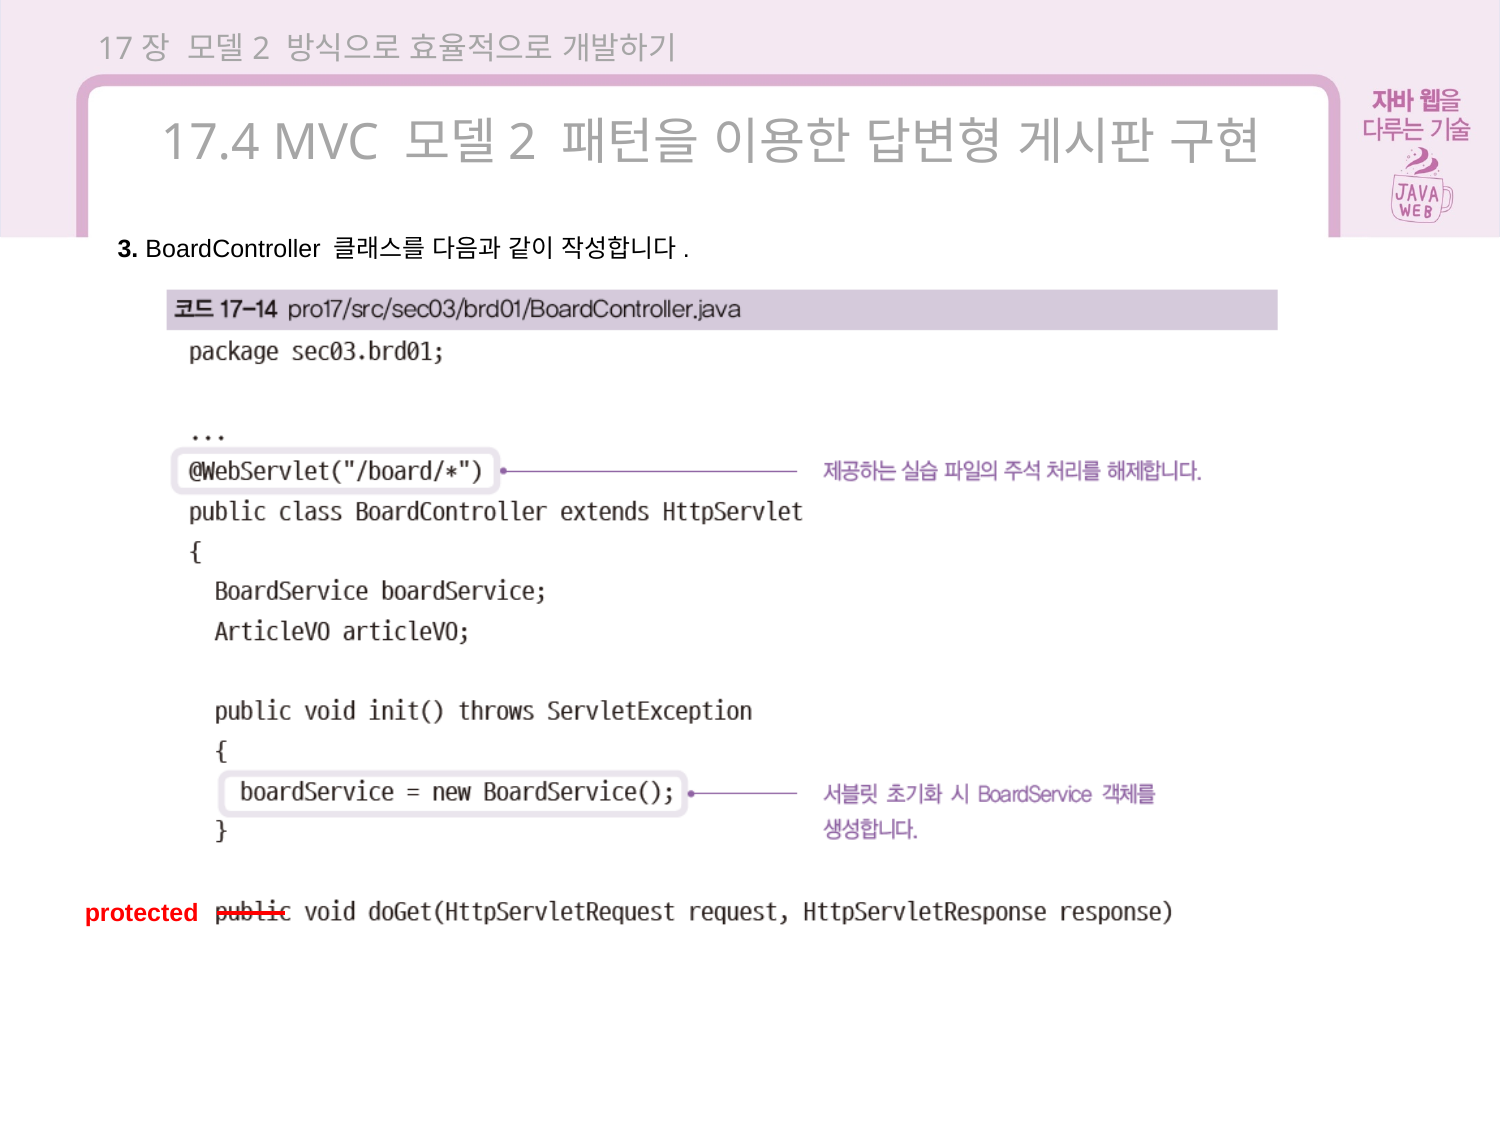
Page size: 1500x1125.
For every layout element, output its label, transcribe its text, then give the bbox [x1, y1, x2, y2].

text_box 3. BoardController 클래스를 다음과 같이 작성합니다. [102, 225, 1268, 270]
text_box 17.4 MVC 모델2 패턴을 이용한 답변형 게시판 구현 [98, 102, 1324, 178]
text_box protected [70, 888, 232, 934]
text_box 17장 모델2 방식으로 효율적으로 개발하기 [82, 0, 1133, 74]
picture [0, 0, 1500, 1125]
